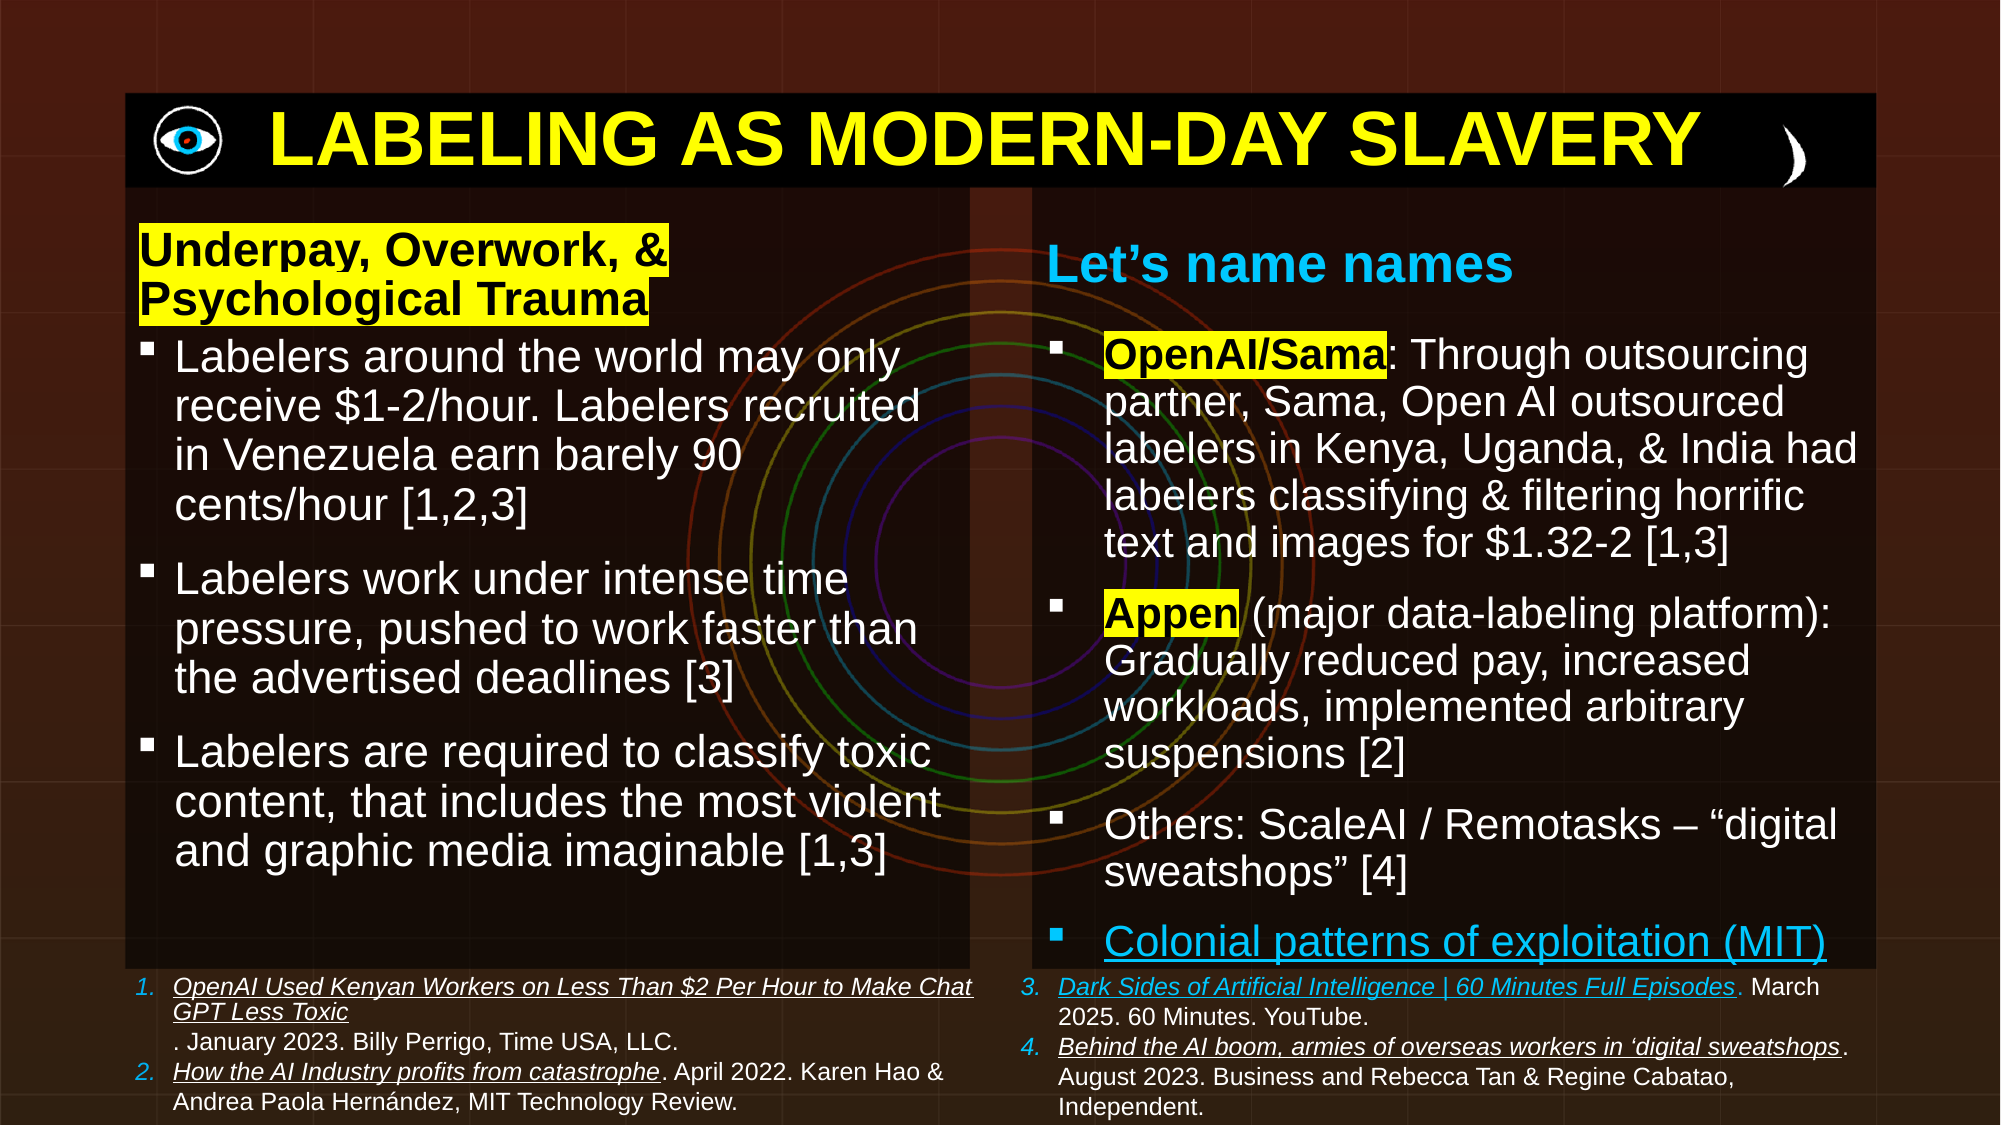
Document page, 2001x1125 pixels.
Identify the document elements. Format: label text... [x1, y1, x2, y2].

list Let’s name names [1031, 228, 1883, 324]
list Underpay, Overwork, & Psychological Trauma [124, 220, 1003, 333]
title LABELING AS MODERN-DAY SLAVERY [253, 86, 1761, 199]
list OpenAI/Sama: Through outsourcing partner, Sama, Open AI outsourced labelers in Kenya, Uganda, & India had labelers classifying & filtering horrific text and images for $1.32-2 [1,3] Appen (major data-labeling platform): Gradually reduced pay, increased workloads, implemented arbitrary suspensions [2] Others: ScaleAI / Remotasks – “digital sweatshops” [4] Colonial patterns of exploitation (MIT) [1031, 324, 1883, 963]
list Labelers around the world may only receive $1-2/hour. Labelers recruited in Venezuela earn barely 90 cents/hour [1,2,3] Labelers work under intense time pressure, pushed to work faster than the advertised deadlines [3] Labelers are required to classify toxic content, that includes the most violent and graphic media imaginable [1,3] [121, 324, 974, 963]
text_box OpenAI Used Kenyan Workers on Less Than $2 Per Hour to Make ChatGPT Less Toxic. January 2023. Billy Perrigo, Time USA, LLC. How the AI Industry profits from catastrophe. April 2022. Karen Hao & Andrea Paola Hernández, MIT Technology Review. [120, 963, 1005, 1098]
text_box Dark Sides of Artificial Intelligence | 60 Minutes Full Episodes. March 2025. 60 Minutes. YouTube. Behind the AI boom, armies of overseas workers in ‘digital sweatshops. August 2023. Business and Rebecca Tan & Regine Cabatao, Independent. [1005, 963, 1892, 1125]
picture [0, 0, 2001, 1125]
